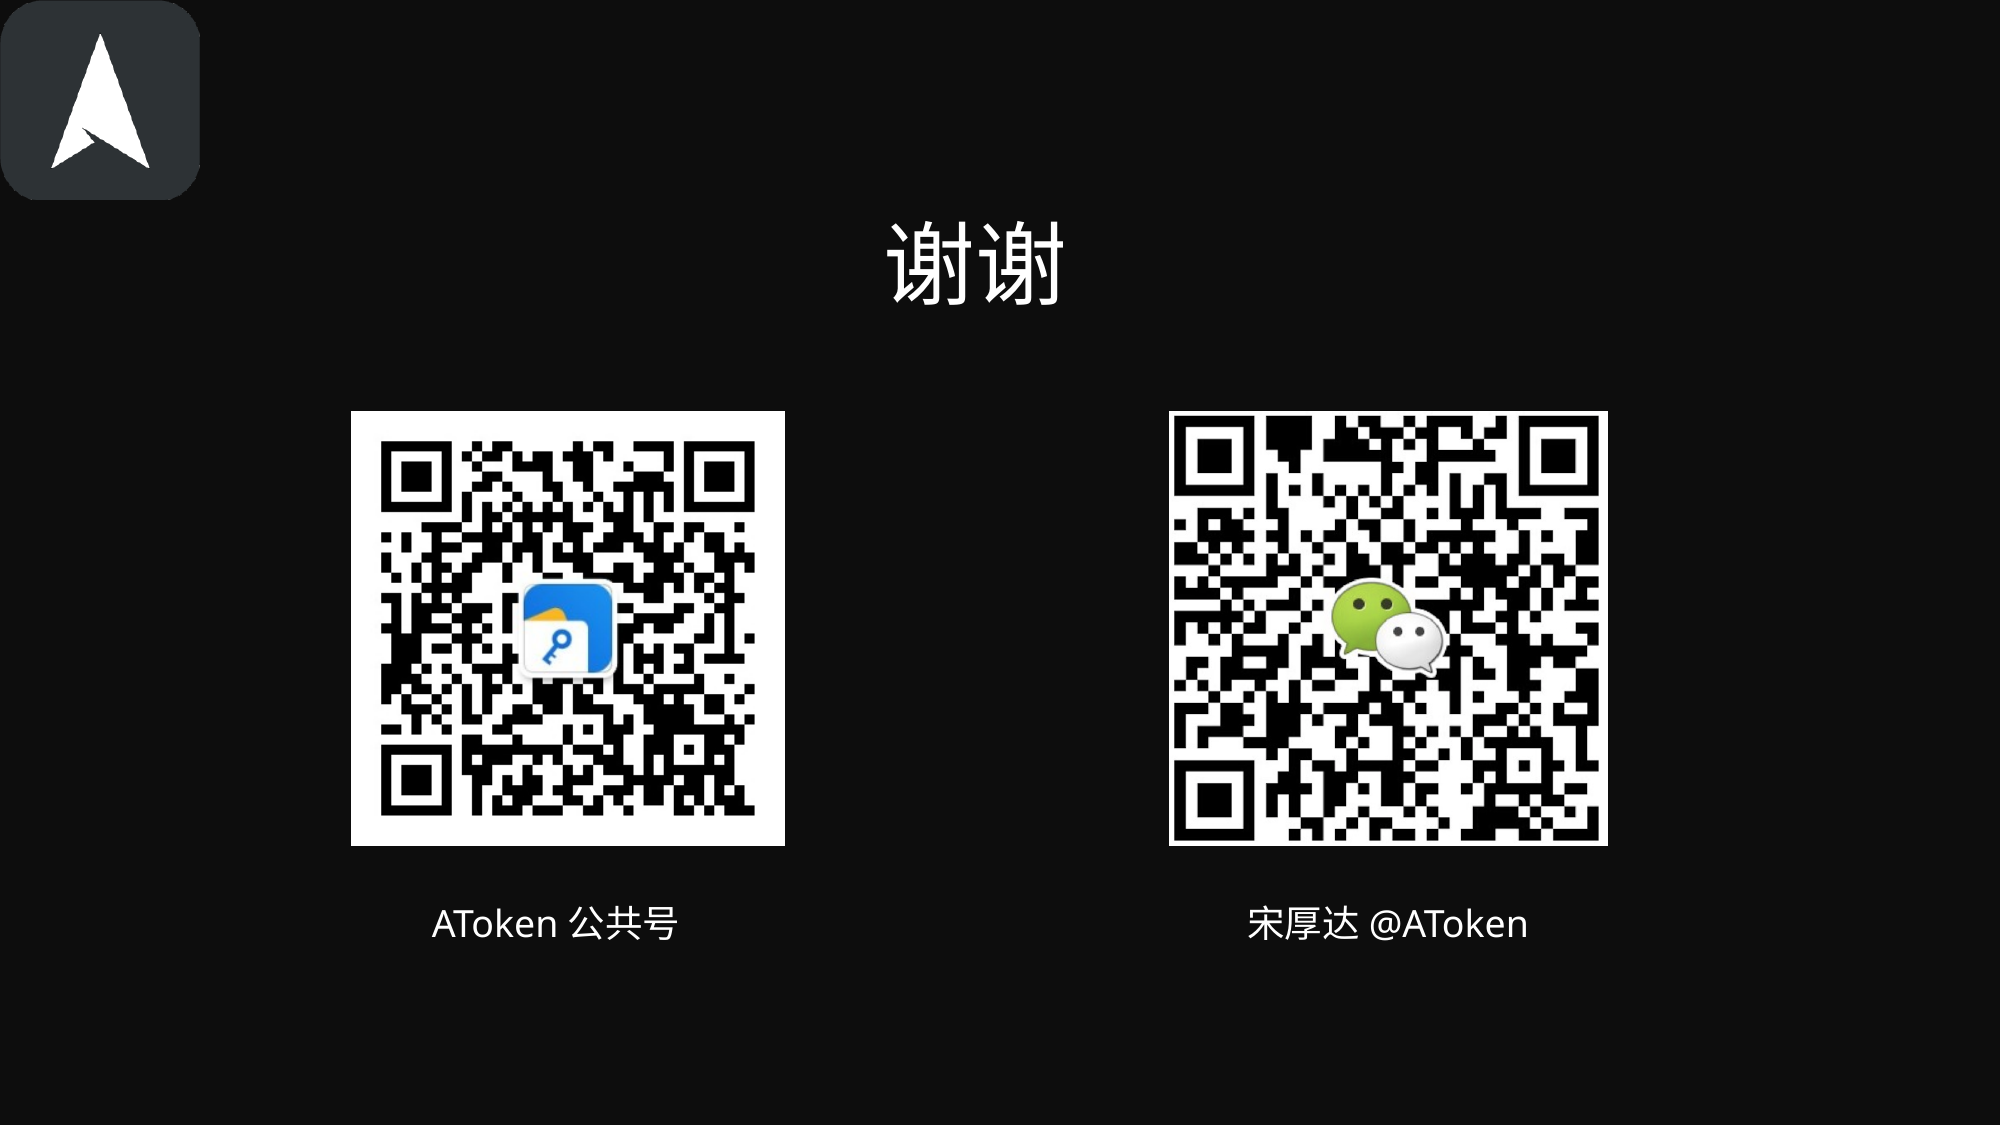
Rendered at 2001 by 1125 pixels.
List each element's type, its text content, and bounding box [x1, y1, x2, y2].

text_box 宋厚达@AToken [1232, 892, 1545, 953]
text_box 谢谢 [868, 199, 1094, 325]
picture [1169, 411, 1608, 846]
picture [351, 411, 785, 846]
picture [0, 0, 200, 200]
text_box AToken公共号 [417, 892, 695, 953]
